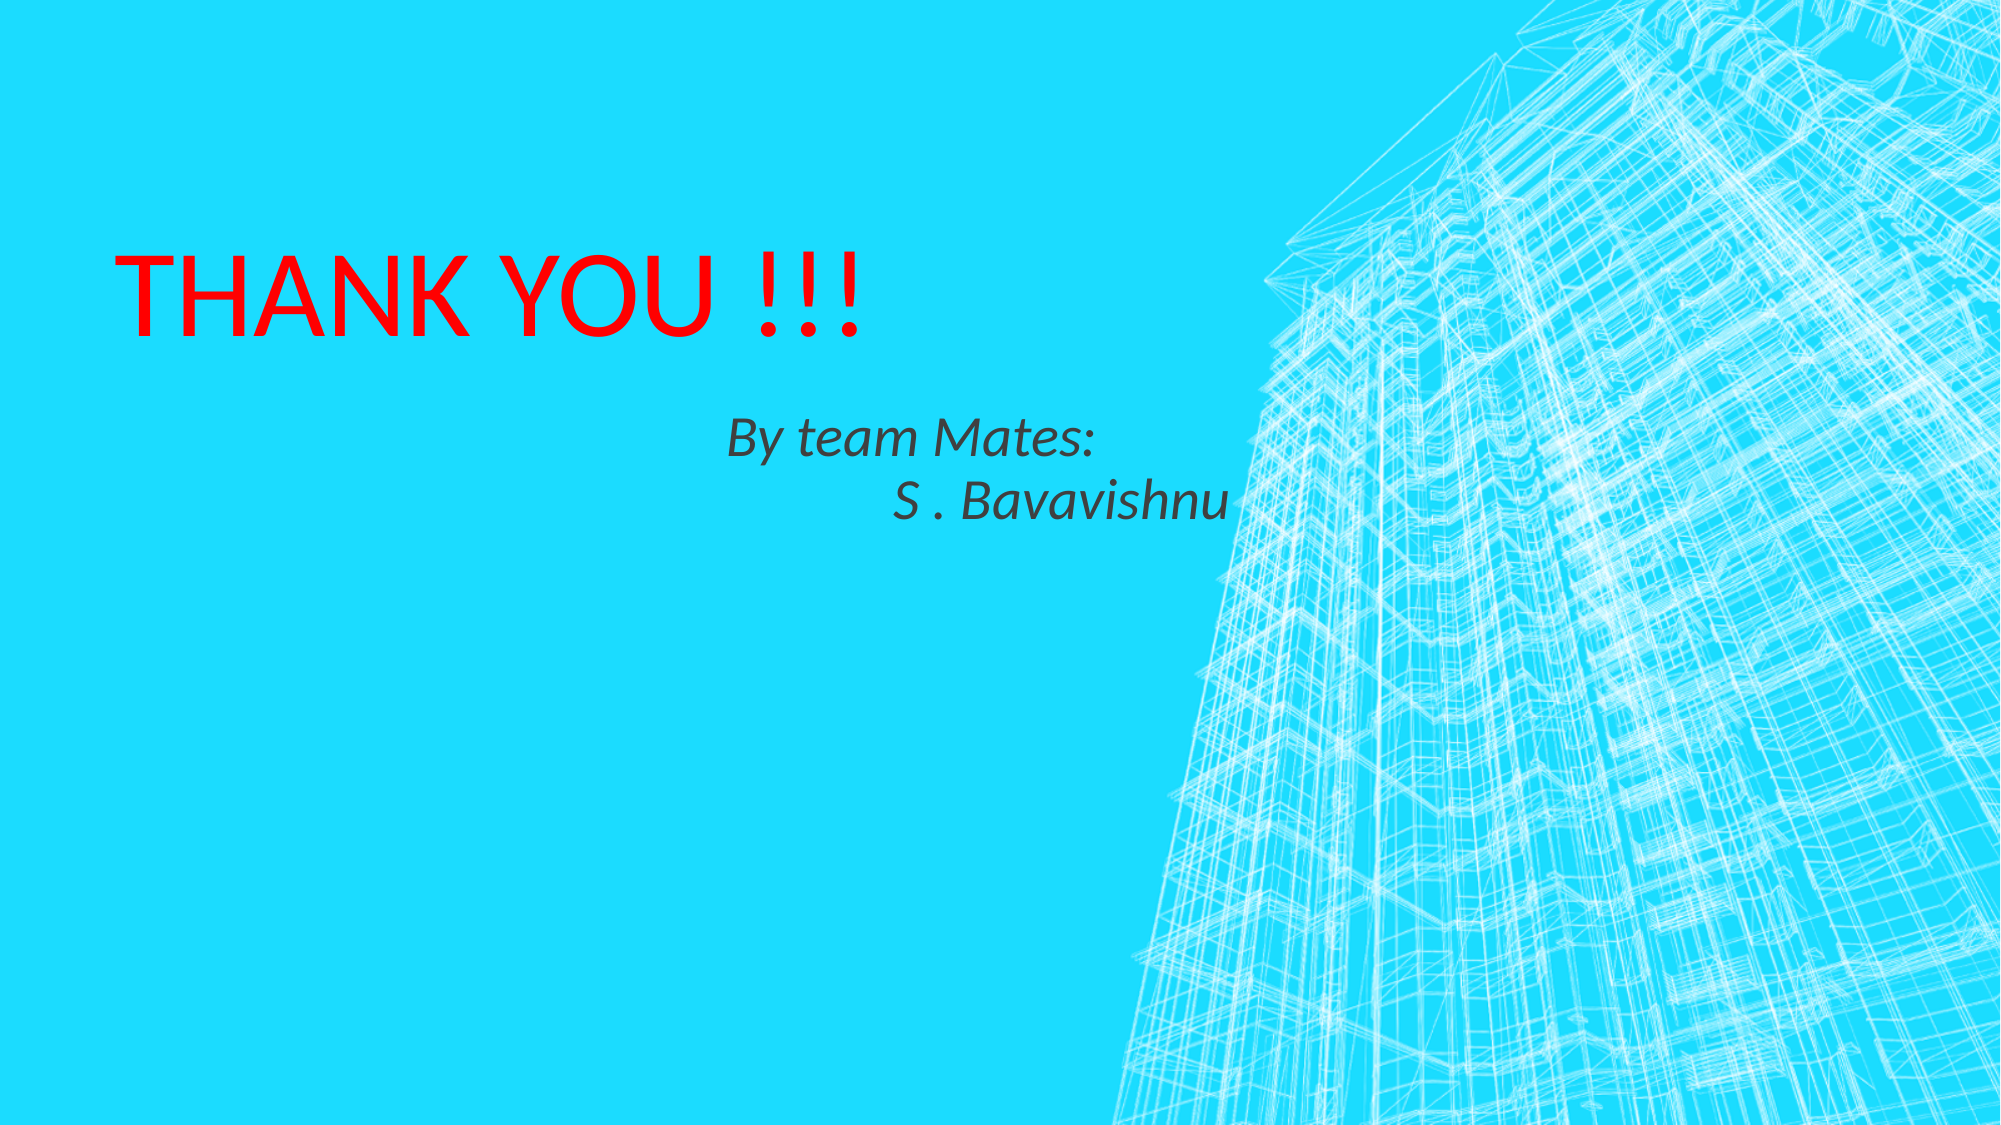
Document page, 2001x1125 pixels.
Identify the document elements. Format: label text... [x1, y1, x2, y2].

subtitle By team Mates: S . Bavavishnu [120, 398, 1704, 671]
title Thank You !!! [99, 123, 1732, 367]
picture [0, 0, 2001, 1125]
